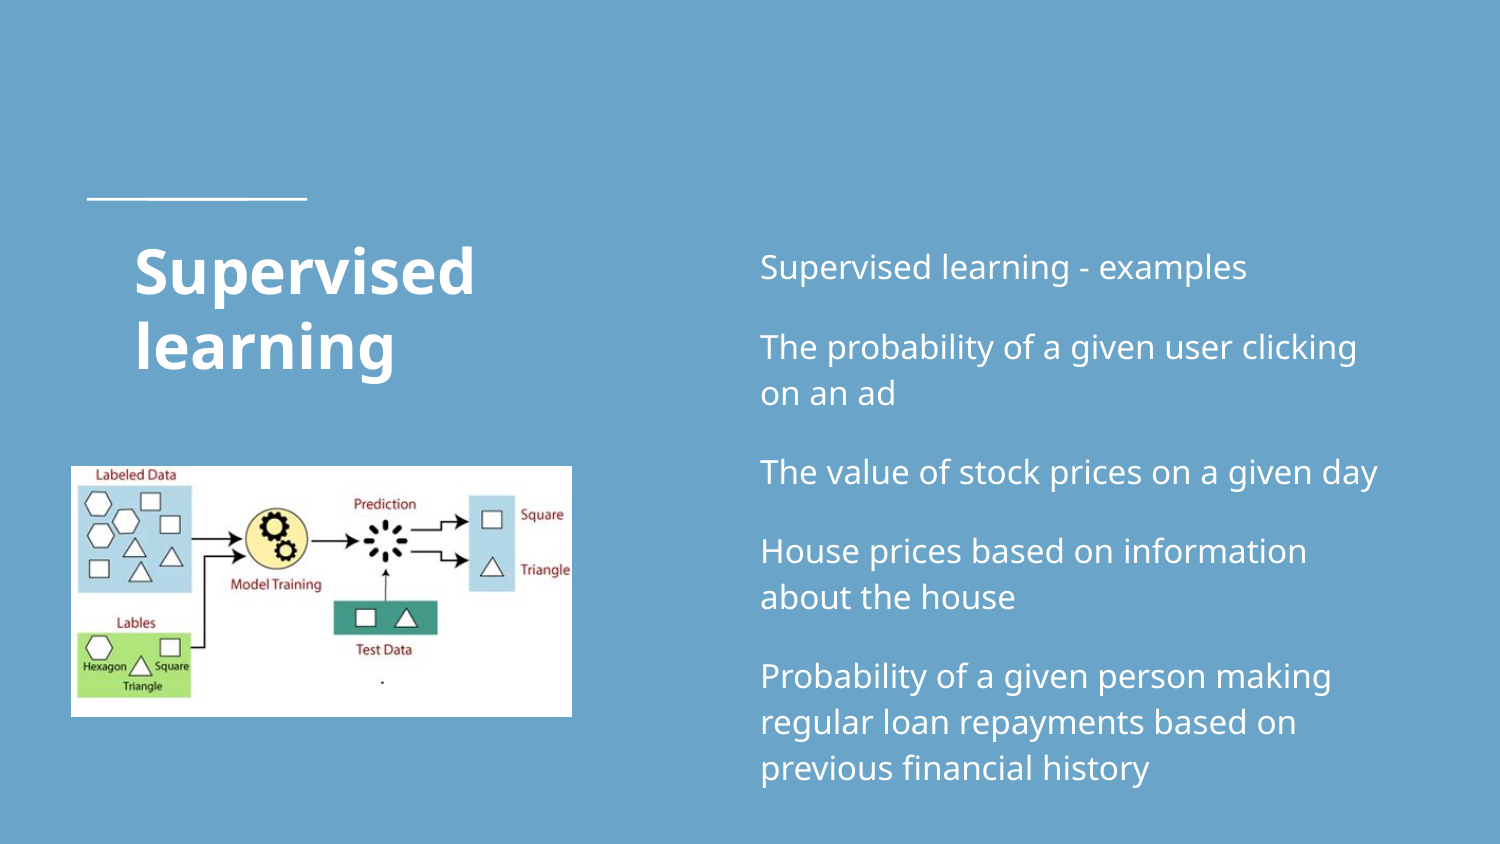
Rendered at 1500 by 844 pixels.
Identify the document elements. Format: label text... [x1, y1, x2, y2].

picture [70, 465, 572, 717]
subtitle Supervised learning - examples The probability of a given user clicking on an ad The value of stock prices on a given day House prices based on information about the house Probability of a given person making regular loan repayments based on previous financial history [745, 225, 1415, 760]
title Supervised learning [119, 216, 589, 466]
